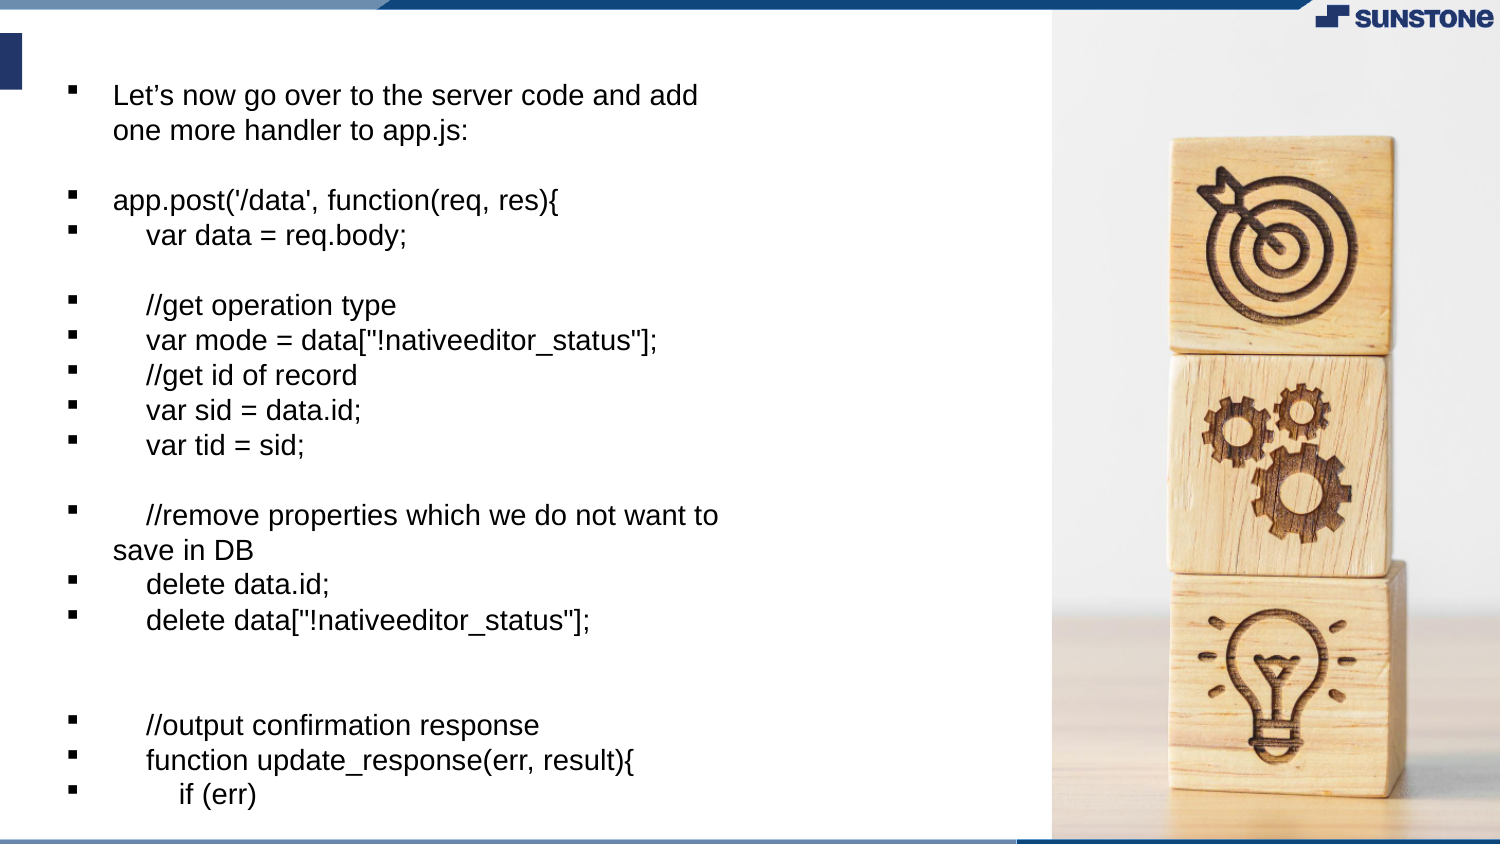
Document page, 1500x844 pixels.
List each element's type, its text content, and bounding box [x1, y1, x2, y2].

list Let’s now go over to the server code and add one more handler to app.js: app.post('/data', function(req, res){ var data = req.body; //get operation type var mode = data["!nativeeditor_status"]; //get id of record var sid = data.id; var tid = sid; //remove properties which we do not want to save in DB delete data.id; delete data["!nativeeditor_status"]; //output confirmation response function update_response(err, result){ if (err) [50, 68, 752, 421]
picture [0, 0, 1500, 844]
